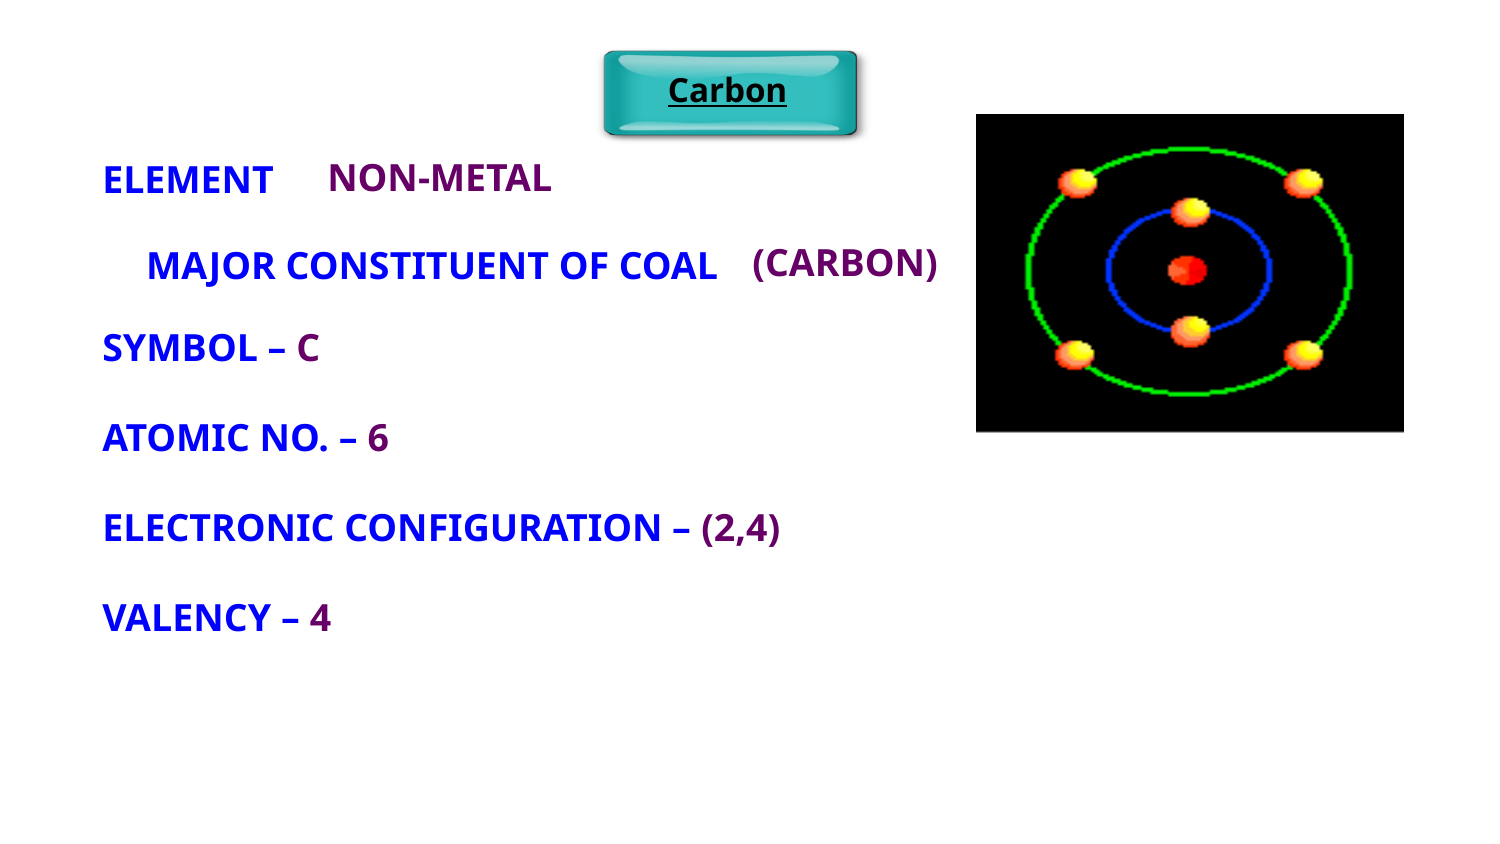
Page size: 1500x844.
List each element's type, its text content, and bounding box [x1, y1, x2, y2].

text_box (CARBON) [737, 231, 971, 291]
text_box MAJOR CONSTITUENT OF COAL [131, 234, 744, 295]
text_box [594, 46, 873, 145]
text_box SYMBOL – C ATOMIC NO. – 6 ELECTRONIC CONFIGURATION – (2,4) VALENCY – 4 [87, 271, 1063, 692]
text_box NON-METAL [312, 146, 600, 207]
picture [976, 114, 1404, 435]
text_box ELEMENT [87, 148, 339, 209]
